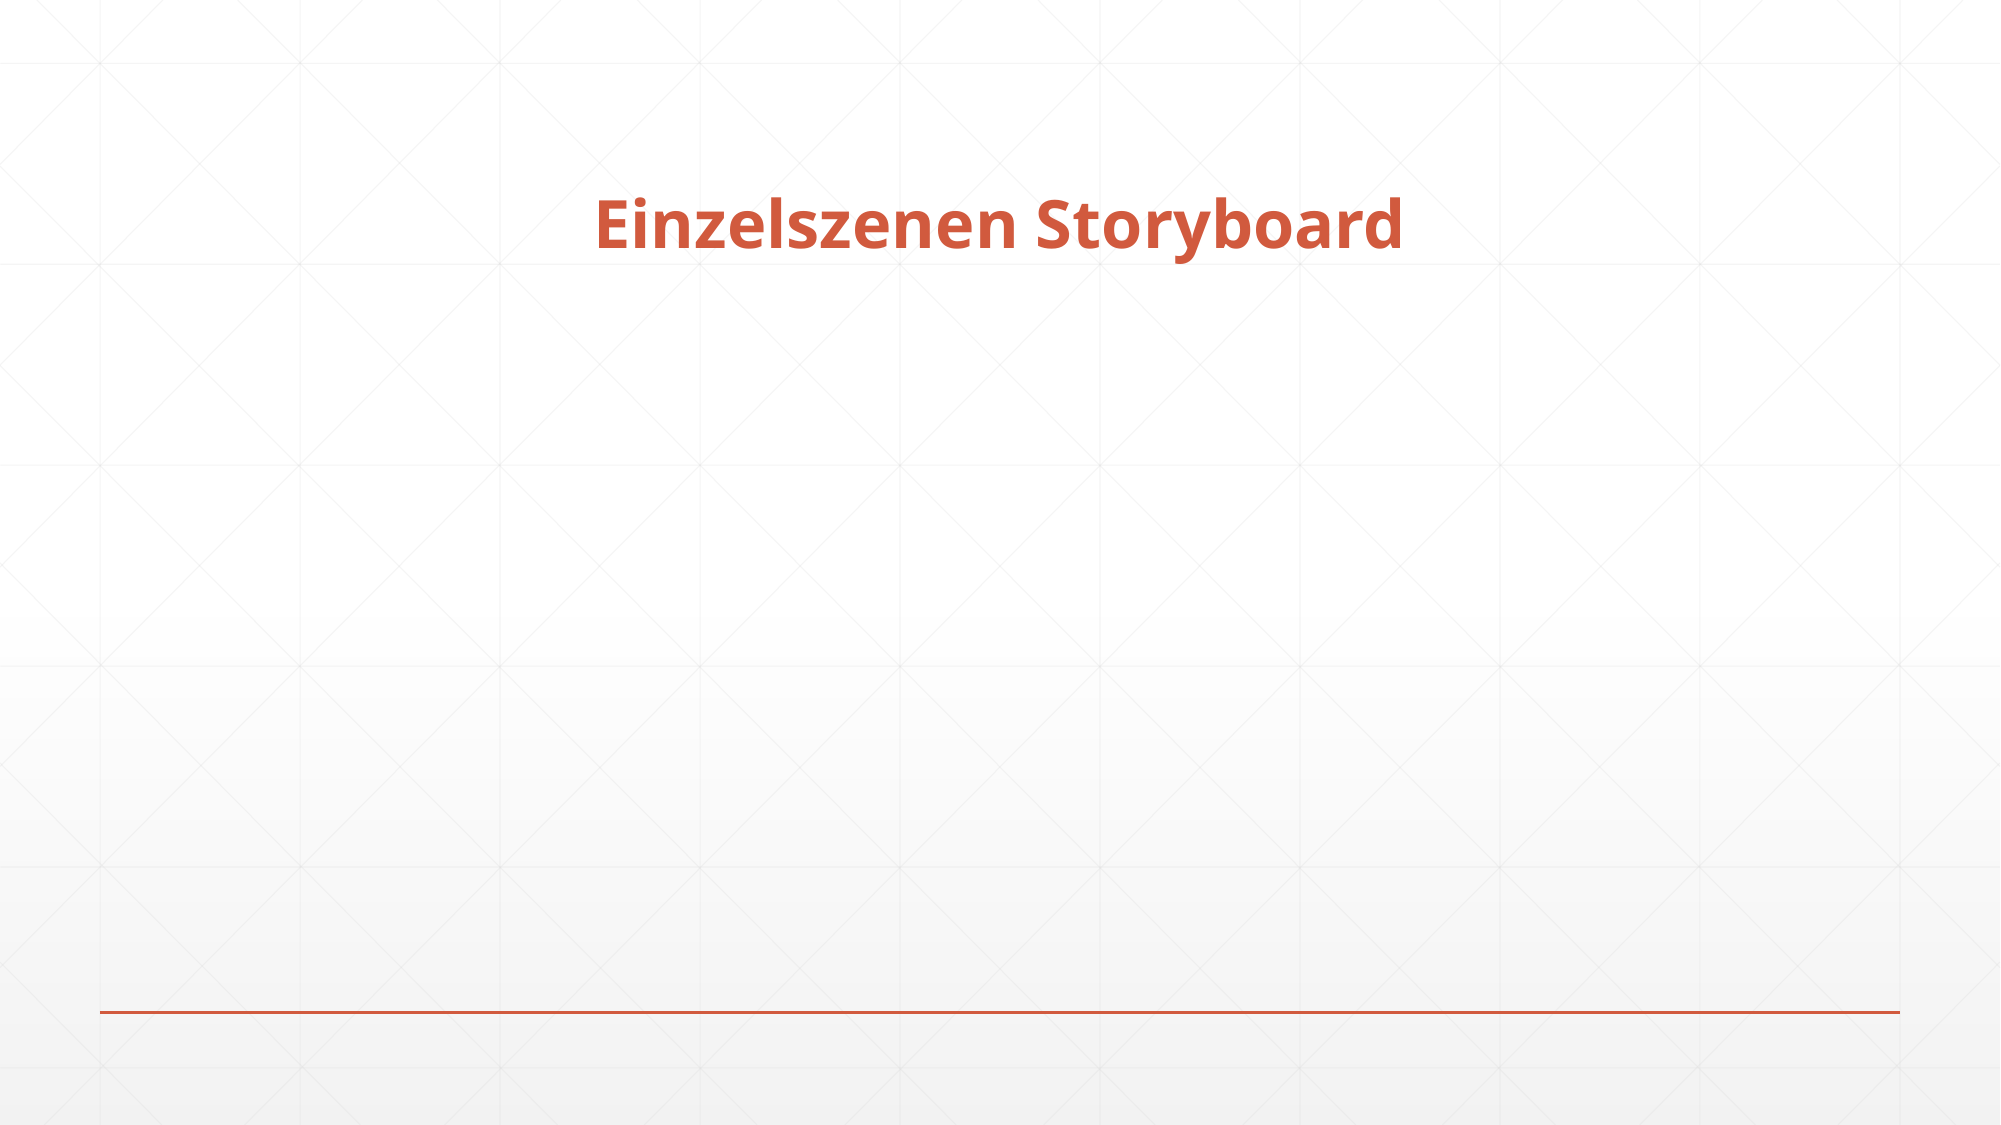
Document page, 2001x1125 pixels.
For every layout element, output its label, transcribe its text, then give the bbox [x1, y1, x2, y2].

title Einzelszenen Storyboard [212, 82, 1788, 271]
